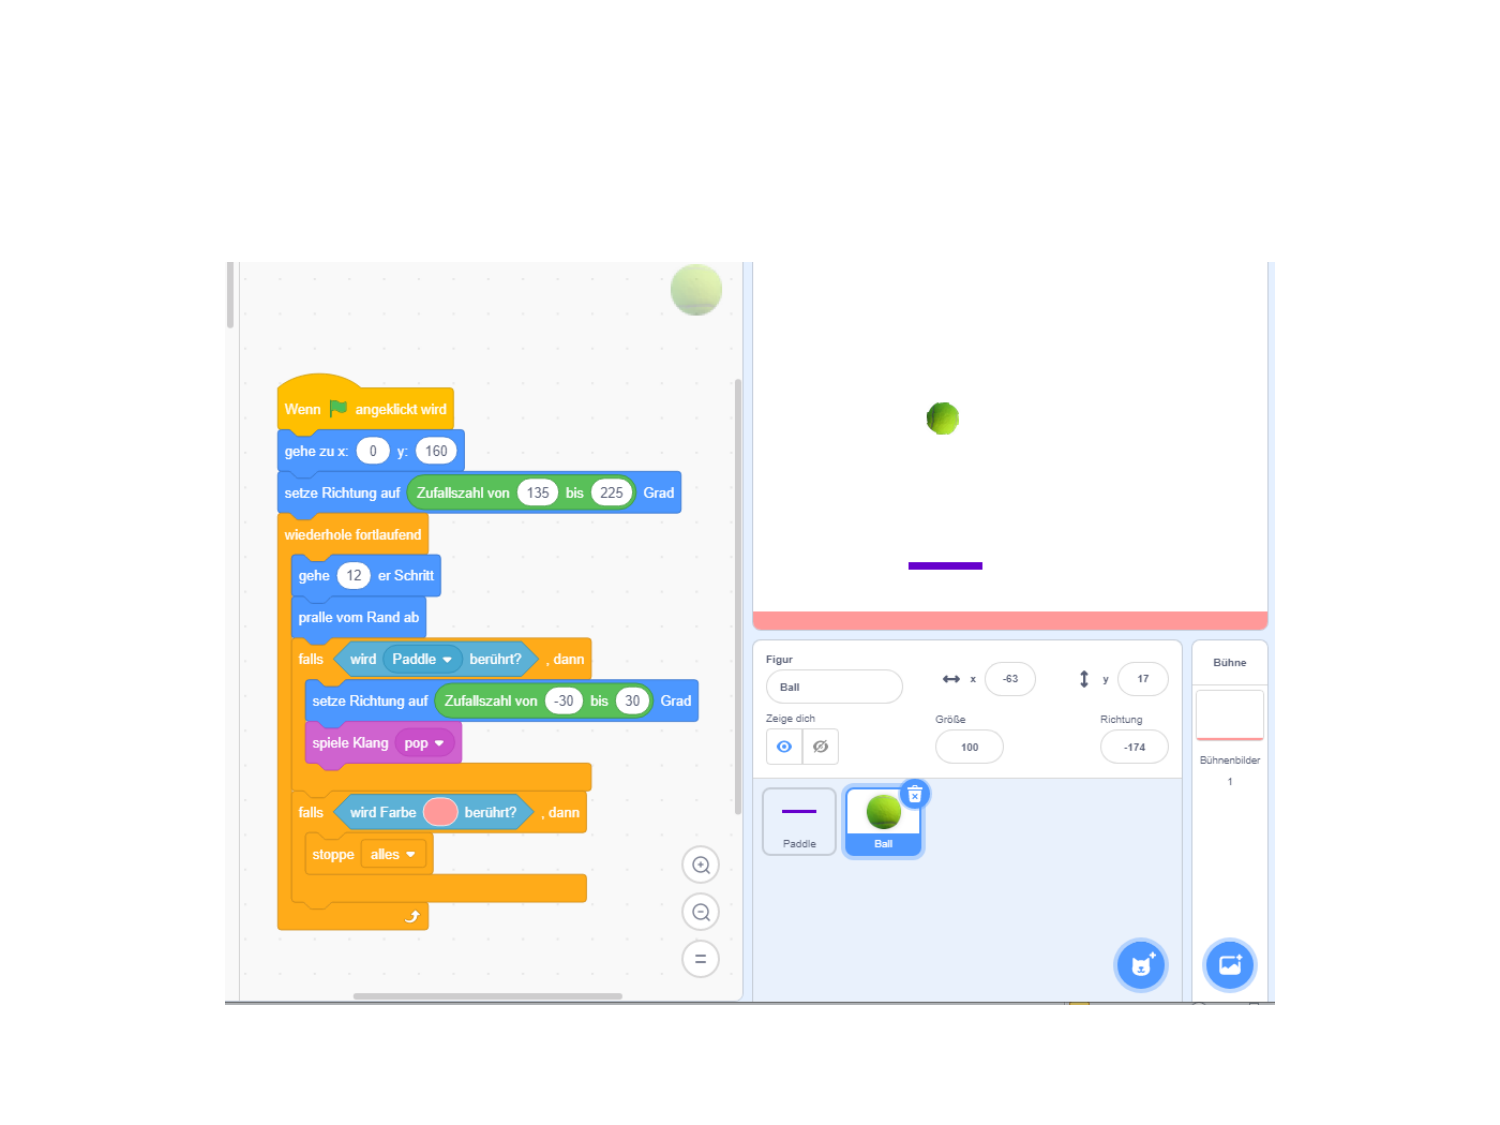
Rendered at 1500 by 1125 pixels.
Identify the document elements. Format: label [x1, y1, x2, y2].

list [224, 262, 1276, 1006]
